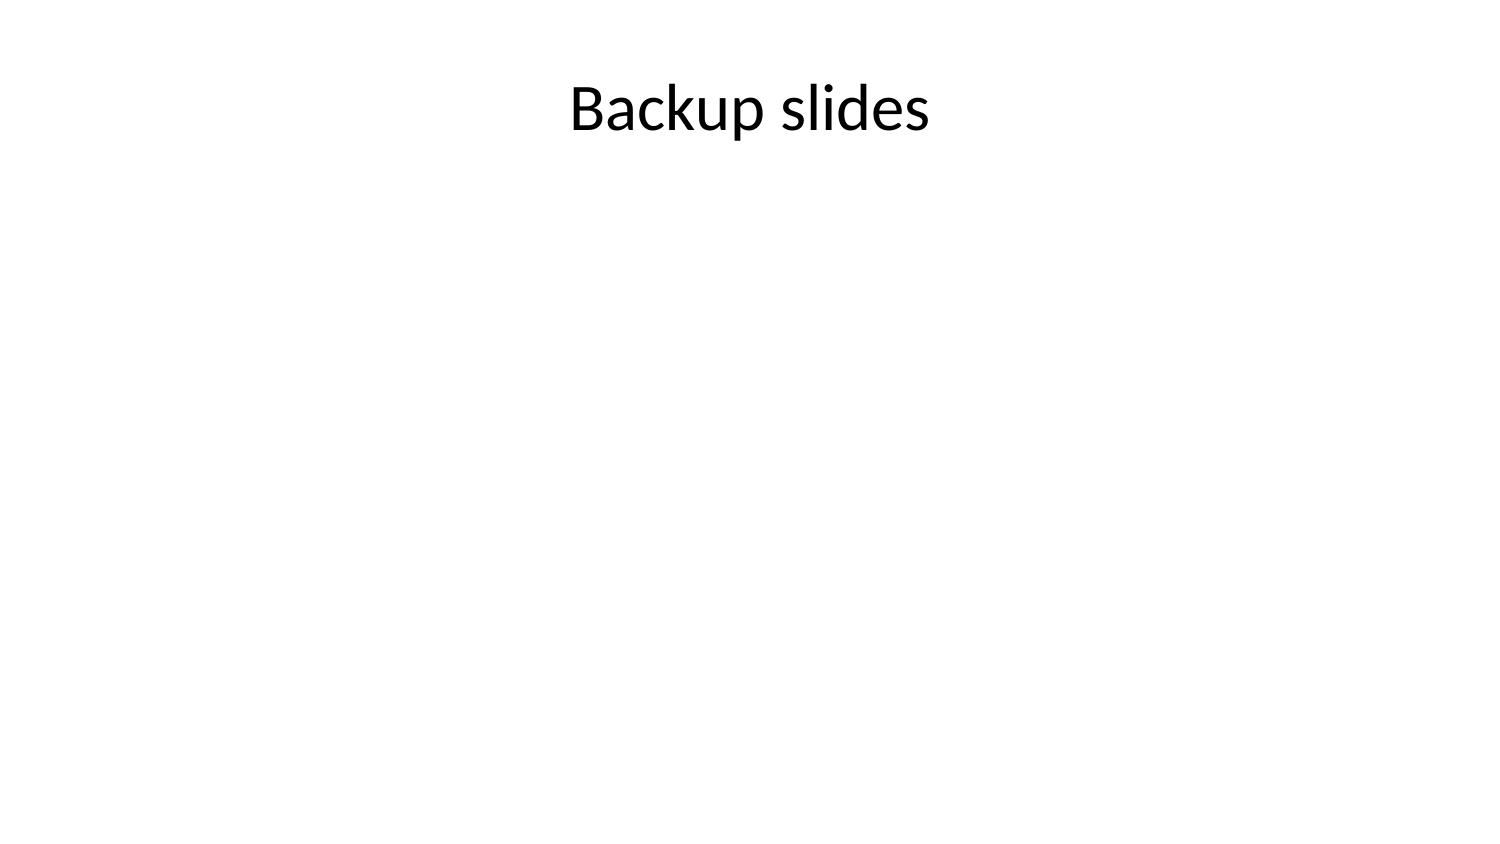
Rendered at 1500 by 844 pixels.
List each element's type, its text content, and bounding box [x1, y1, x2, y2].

title Backup slides [75, 33, 1425, 175]
